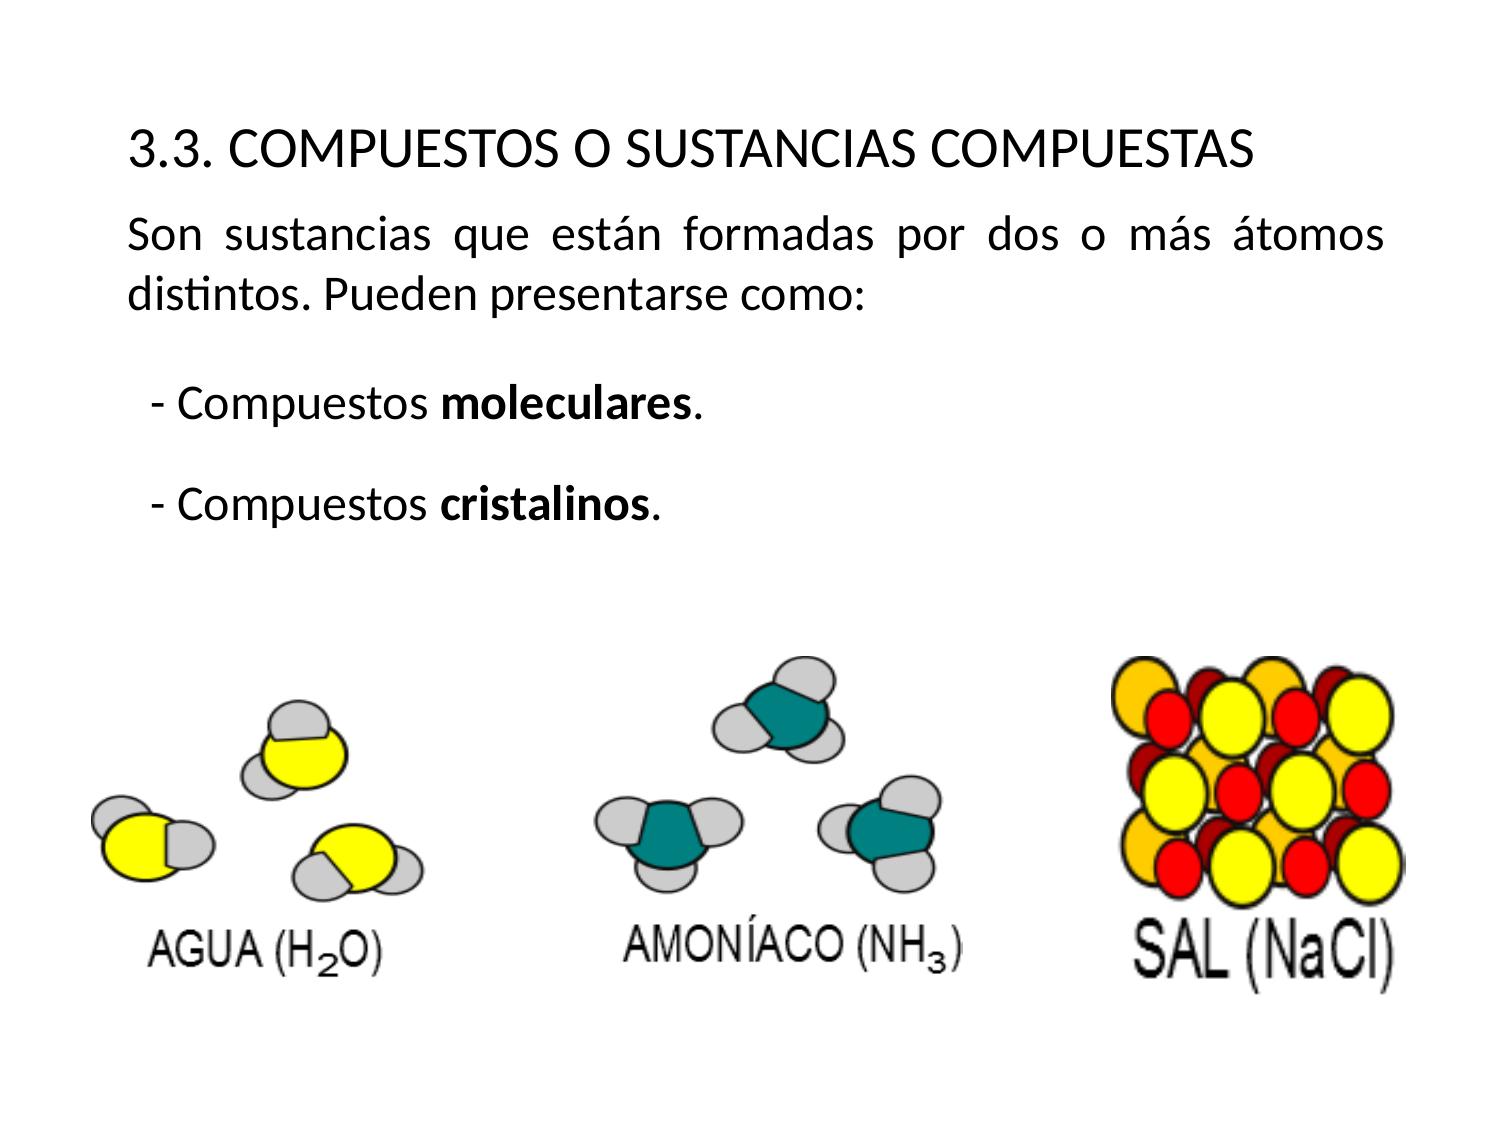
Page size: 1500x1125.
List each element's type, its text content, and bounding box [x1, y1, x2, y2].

text_box - Compuestos moleculares. [135, 362, 1424, 438]
text_box - Compuestos cristalinos. [135, 463, 1424, 539]
text_box Son sustancias que están formadas por dos o más átomos distintos. Pueden presentarse como: [112, 193, 1401, 328]
picture [1111, 656, 1407, 999]
text_box 3.3. COMPUESTOS O SUSTANCIAS COMPUESTAS [112, 101, 1365, 187]
picture [91, 656, 963, 979]
